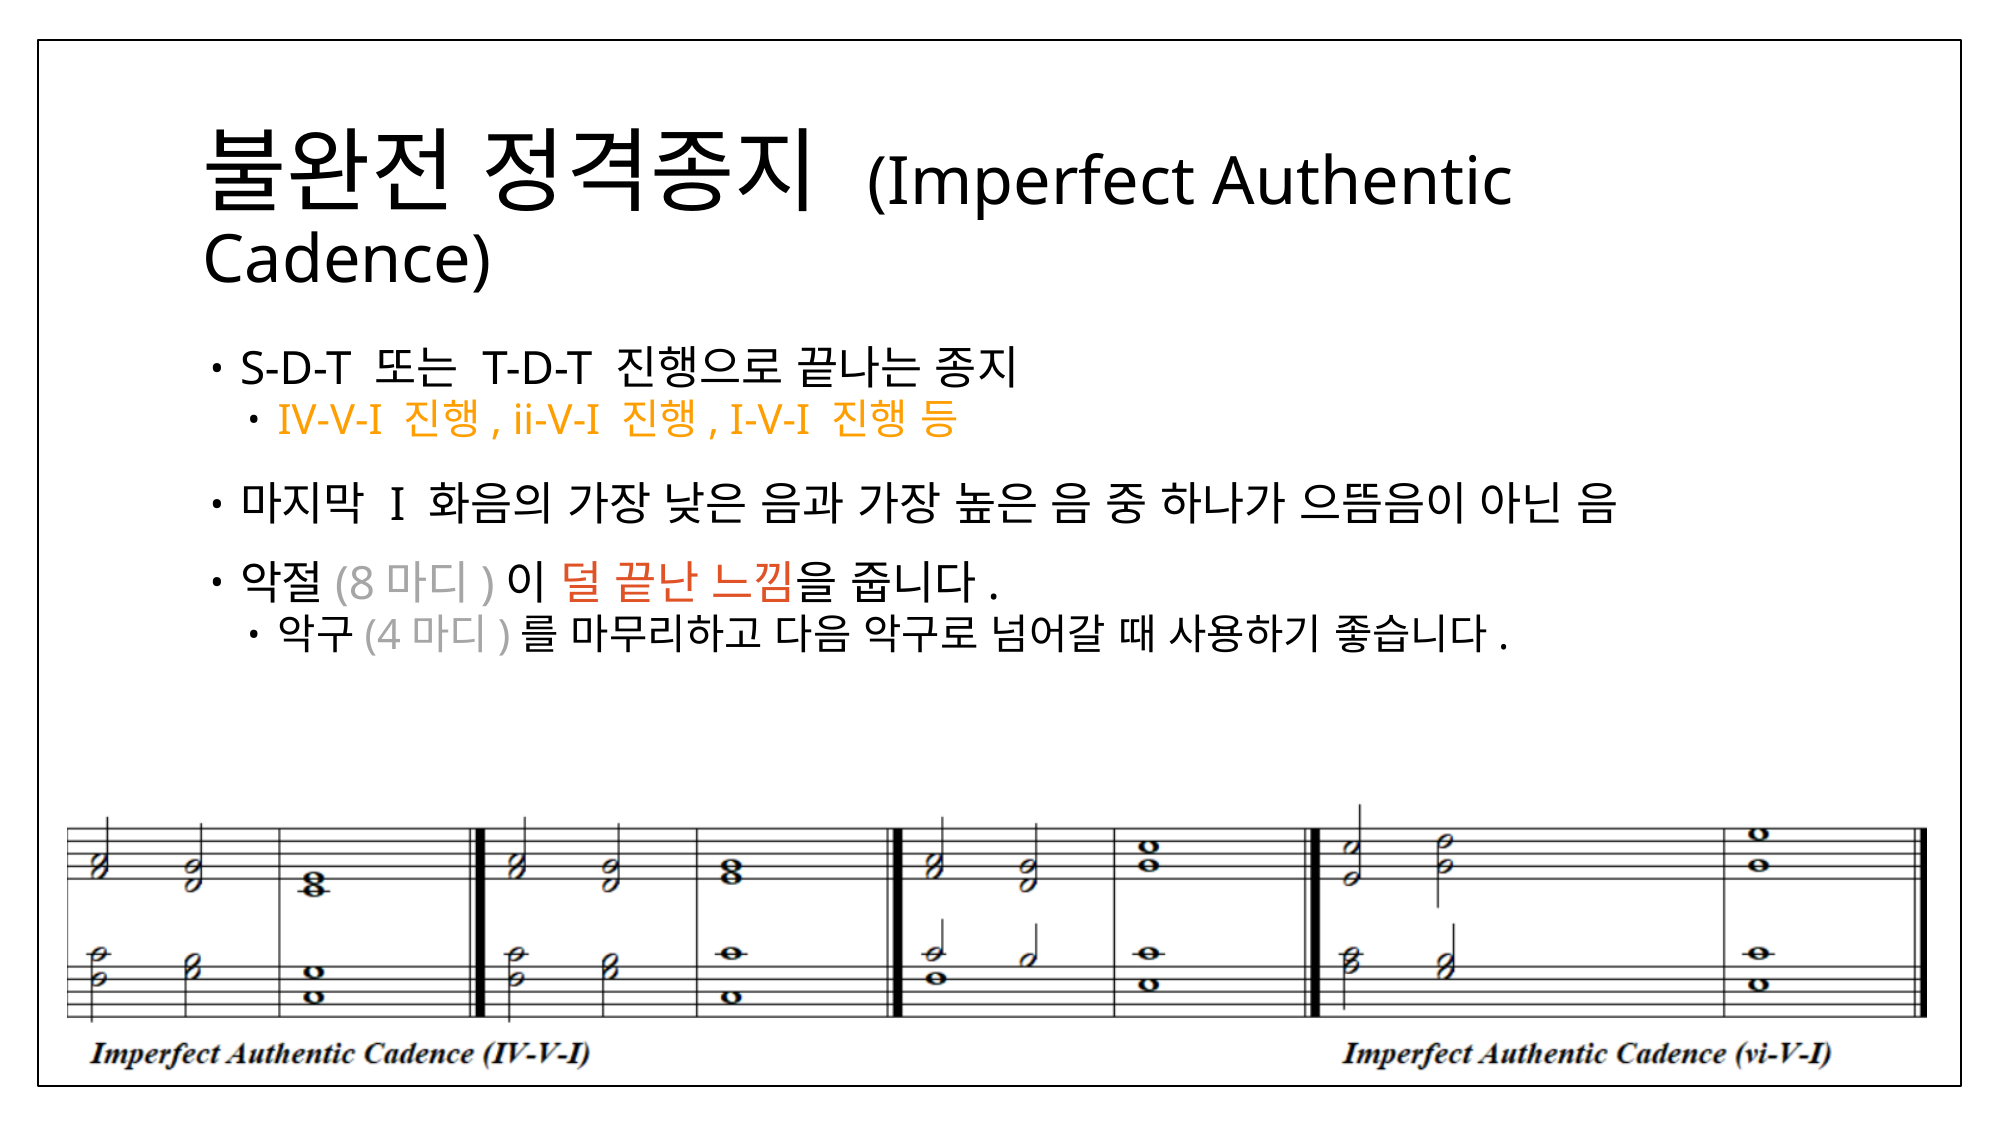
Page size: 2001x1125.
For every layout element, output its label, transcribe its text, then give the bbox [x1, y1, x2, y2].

list S-D-T 또는 T-D-T 진행으로 끝나는 종지 IV-V-I 진행, ii-V-I 진행, I-V-I 진행 등 마지막 I 화음의 가장 낮은 음과 가장 높은 음 중 하나가 으뜸음이 아닌 음 악절(8마디)이 덜 끝난 느낌을 줍니다. 악구(4마디)를 마무리하고 다음 악구로 넘어갈 때 사용하기 좋습니다. [187, 337, 1808, 801]
title 불완전 정격종지 (Imperfect Authentic Cadence) [187, 99, 1808, 323]
picture [67, 802, 1927, 1082]
